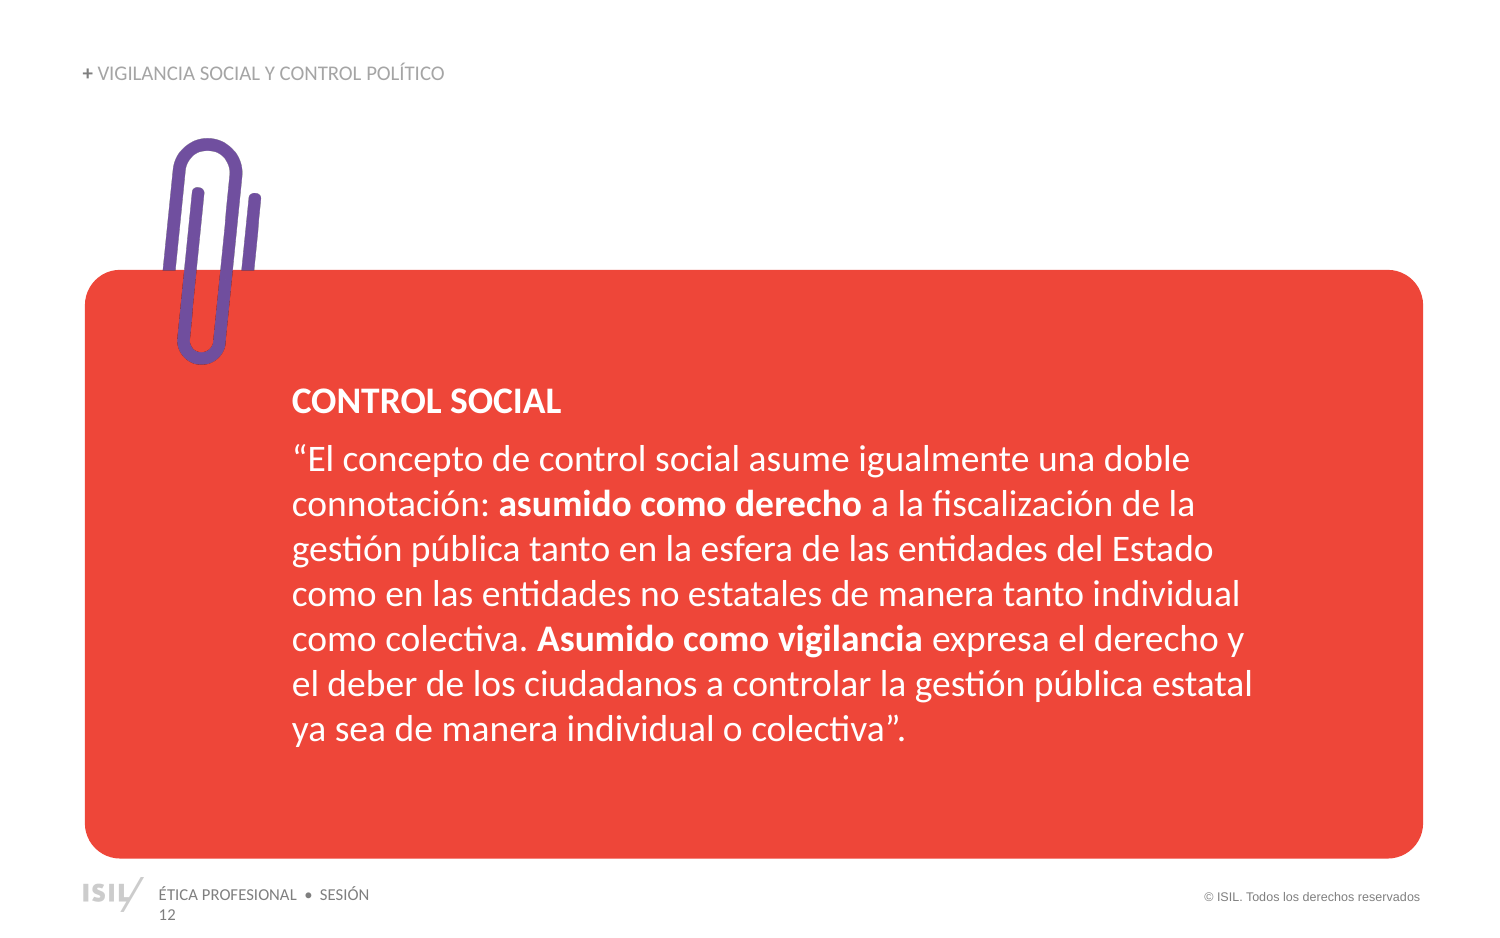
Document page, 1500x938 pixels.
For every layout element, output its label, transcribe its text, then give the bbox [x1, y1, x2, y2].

picture [127, 109, 292, 387]
text_box [84, 269, 1424, 859]
text_box CONTROL SOCIAL “El concepto de control social asume igualmente una doble connotación: asumido como derecho a la fiscalización de la gestión pública tanto en la esfera de las entidades del Estado como en las entidades no estatales de manera tanto individual como colectiva. Asumido como vigilancia expresa el derecho y el deber de los ciudadanos a controlar la gestión pública estatal ya sea de manera individual o colectiva”. [291, 376, 1276, 749]
text_box + VIGILANCIA SOCIAL Y CONTROL POLÍTICO [82, 62, 868, 85]
